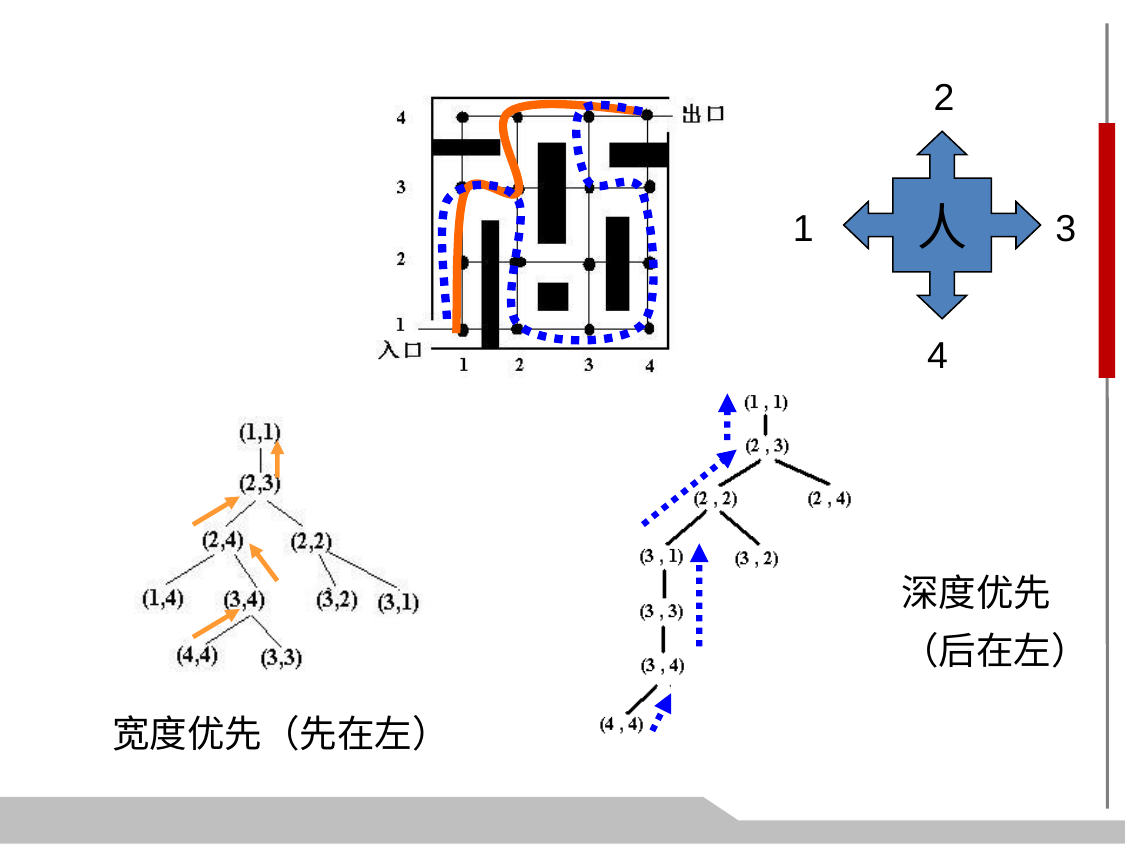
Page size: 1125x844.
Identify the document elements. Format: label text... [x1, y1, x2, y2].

text_box 3 [1040, 196, 1107, 257]
text_box 宽度优先（先在左） [97, 702, 512, 762]
picture [89, 58, 729, 685]
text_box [576, 374, 879, 757]
text_box 2 [918, 65, 976, 126]
text_box 深度优先 （后在左） [886, 562, 1112, 680]
text_box 人 [843, 131, 1040, 319]
text_box 1 [778, 196, 835, 257]
text_box 4 [912, 323, 969, 384]
